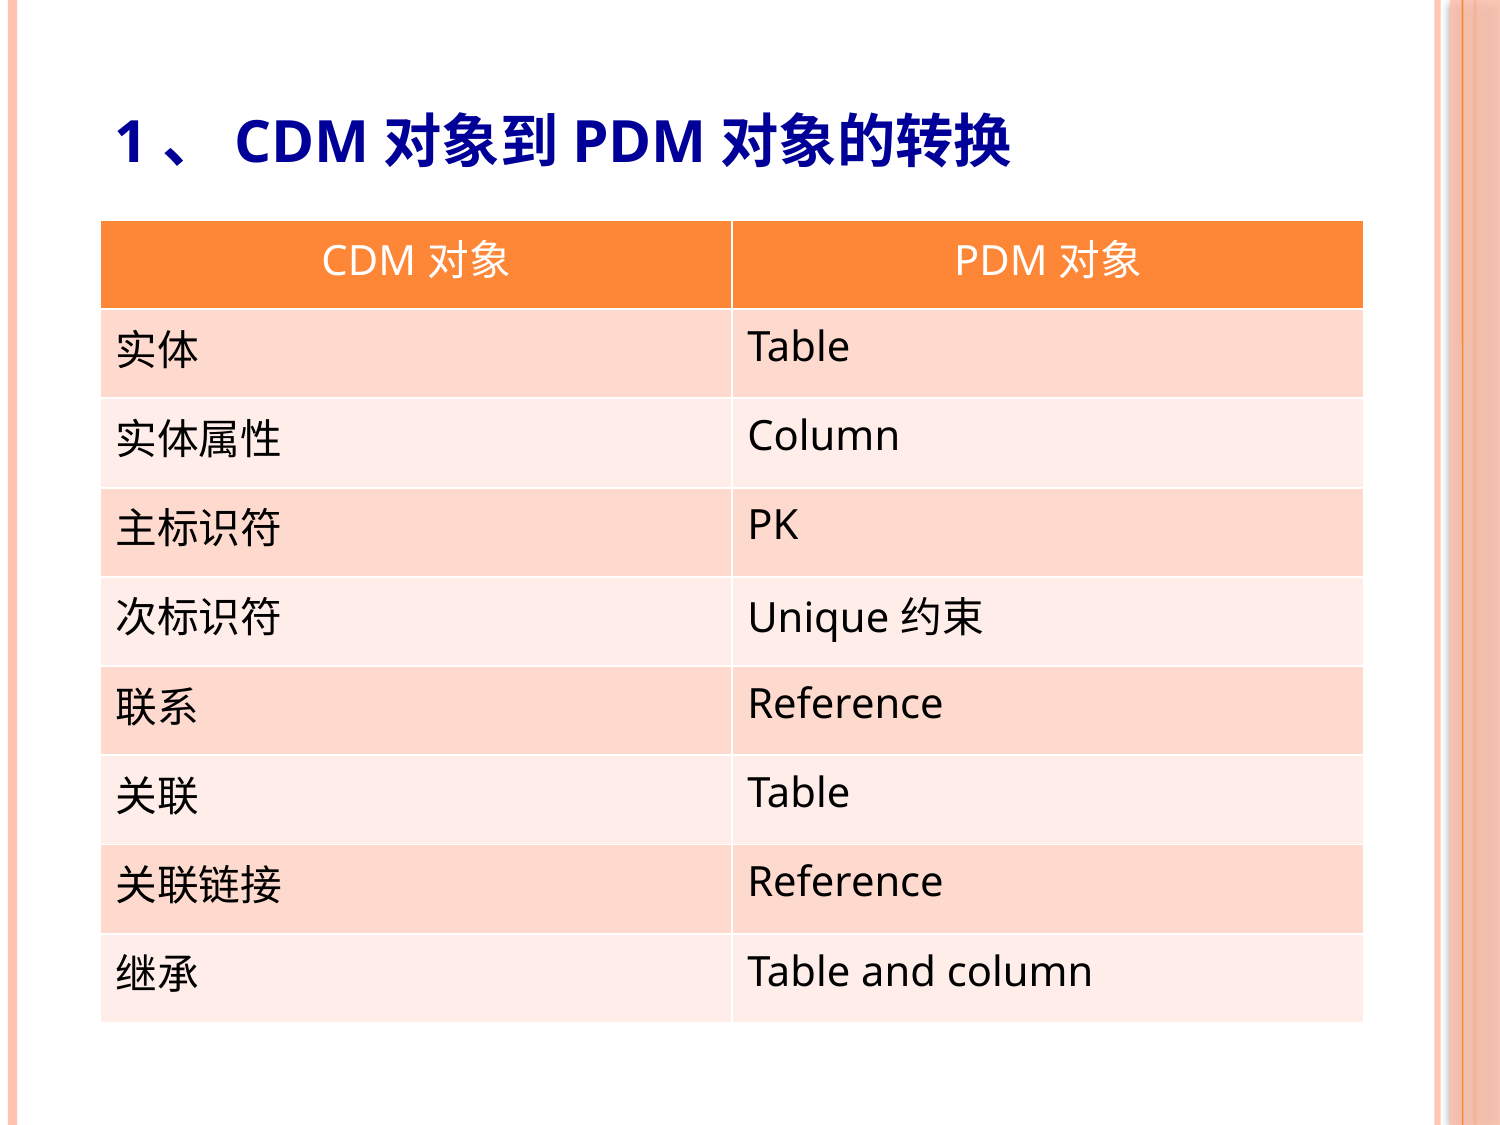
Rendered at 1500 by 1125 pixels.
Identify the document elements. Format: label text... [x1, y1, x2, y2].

list 1、CDM对象到PDM对象的转换 [100, 54, 1380, 173]
table_cell Column [733, 399, 1363, 487]
table_cell Table [733, 310, 1363, 397]
table_cell 次标识符 [101, 578, 731, 665]
table_cell PK [733, 489, 1363, 576]
table_header CDM对象 [101, 221, 731, 308]
table_cell Table [733, 756, 1363, 844]
table_cell Unique约束 [733, 578, 1363, 665]
table_cell 联系 [101, 667, 731, 754]
table_cell 关联链接 [101, 845, 731, 933]
table_cell 实体属性 [101, 399, 731, 487]
table_cell Table and column [733, 935, 1363, 1022]
table_cell 实体 [101, 310, 731, 397]
table_cell 主标识符 [101, 489, 731, 576]
table_header PDM对象 [733, 221, 1363, 308]
table_cell 关联 [101, 756, 731, 844]
table_cell Reference [733, 667, 1363, 754]
table_cell Reference [733, 845, 1363, 933]
table_cell 继承 [101, 935, 731, 1022]
